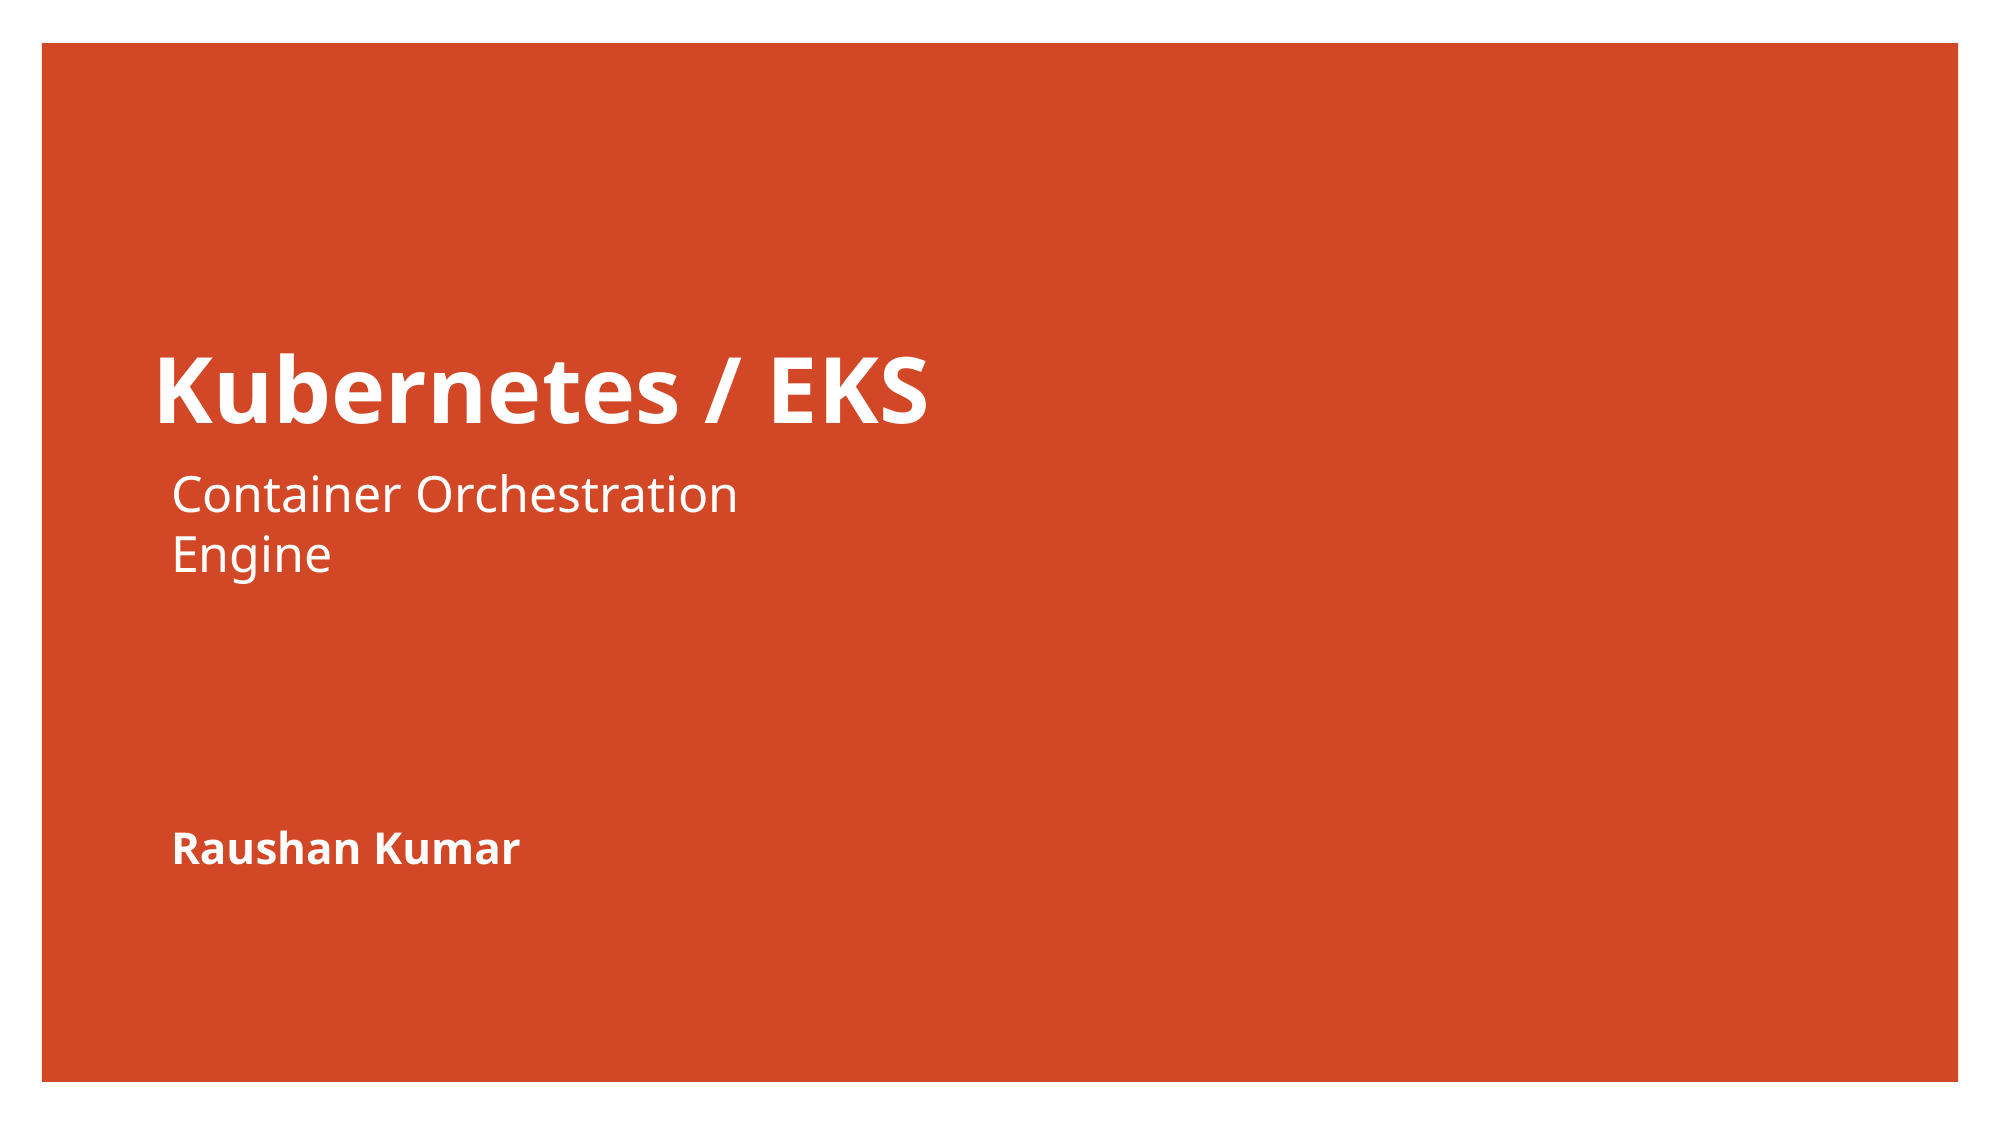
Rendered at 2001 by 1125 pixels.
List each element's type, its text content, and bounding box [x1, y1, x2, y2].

subtitle Raushan Kumar [156, 797, 545, 889]
text_box Container Orchestration Engine [156, 454, 917, 590]
title Kubernetes / EKS [137, 190, 1863, 583]
